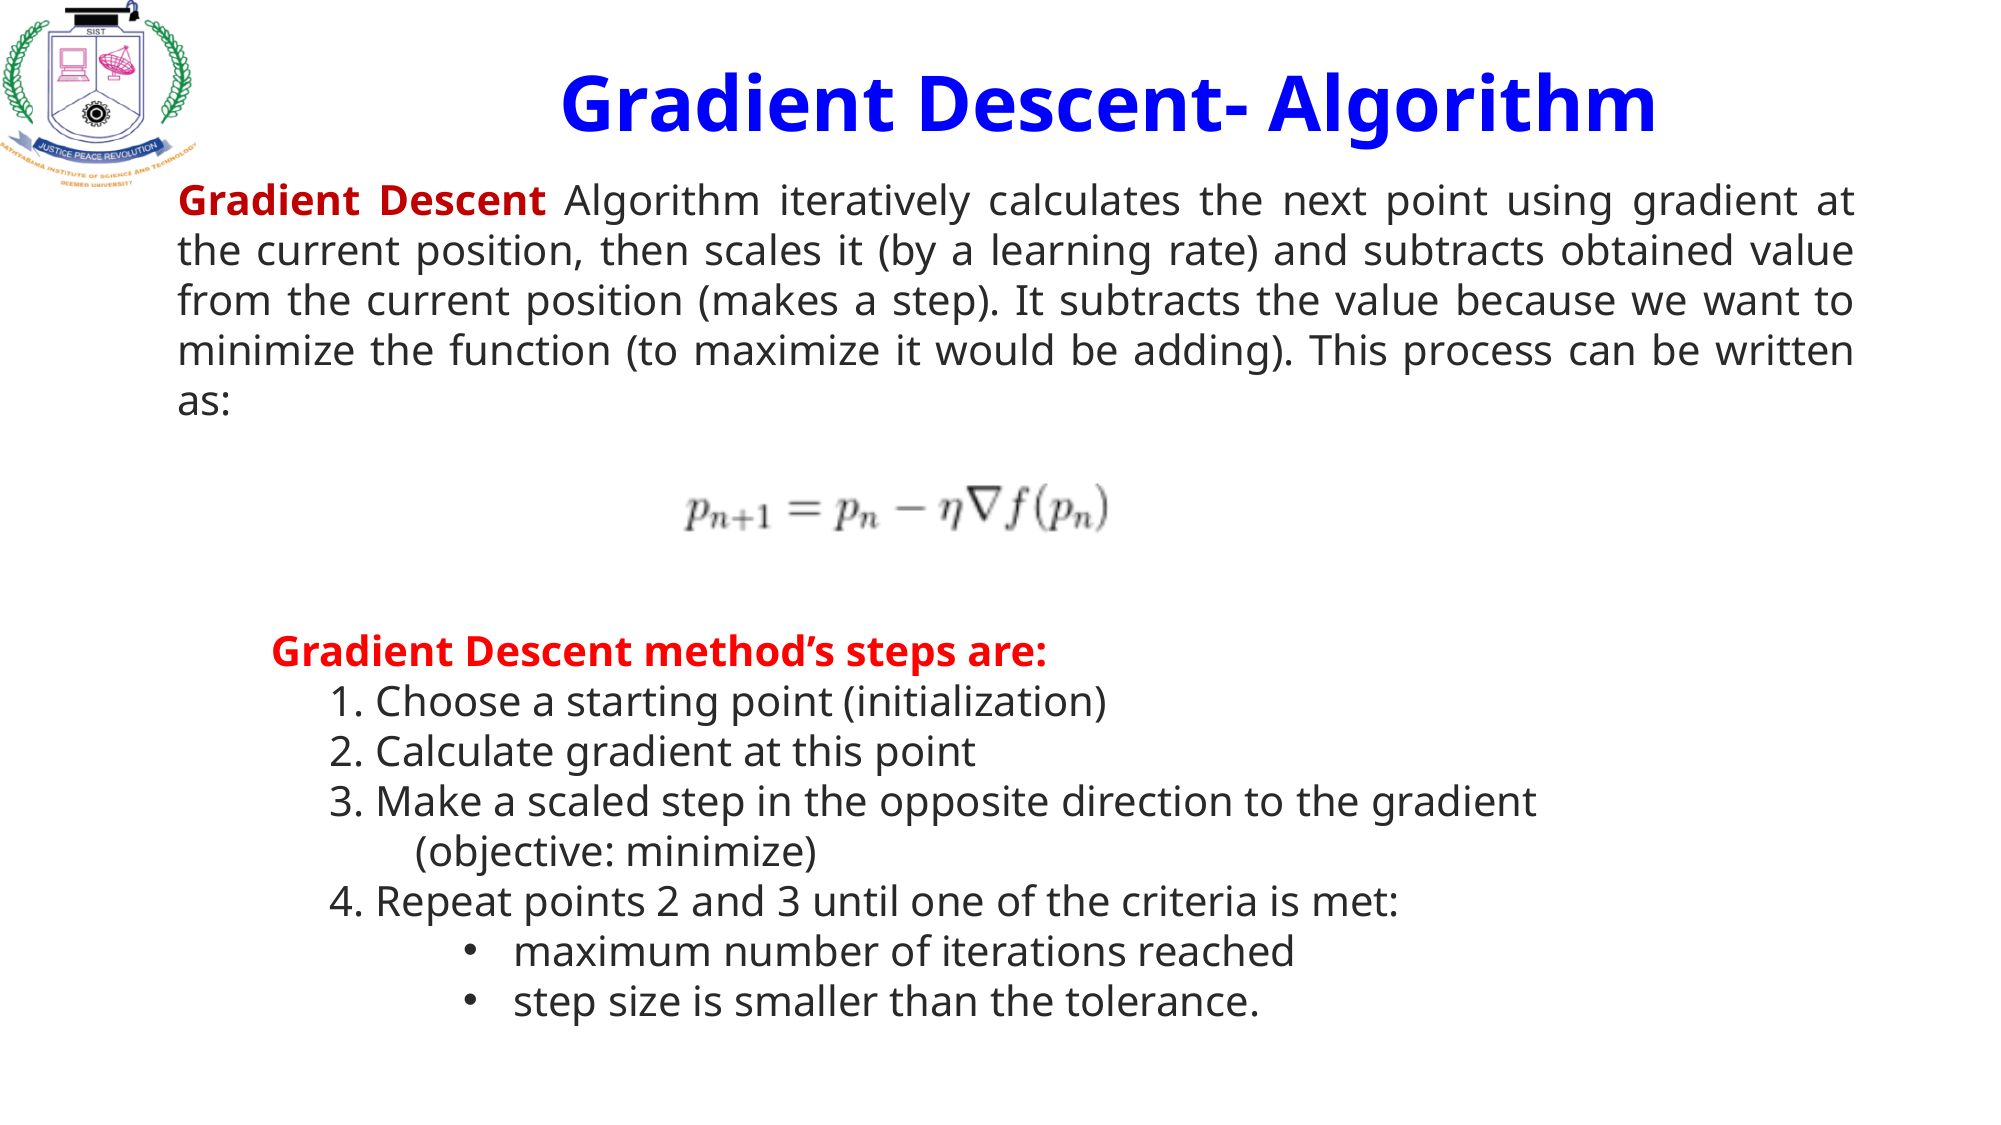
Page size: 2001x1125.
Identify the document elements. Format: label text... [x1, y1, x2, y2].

picture [608, 414, 1282, 610]
picture [0, 0, 196, 187]
text_box Gradient Descent method’s steps are: Choose a starting point (initialization) Calculate gradient at this point Make a scaled step in the opposite direction to the gradient (objective: minimize) 4. Repeat points 2 and 3 until one of the criteria is met: maximum number of iterations reached step size is smaller than the tolerance. [256, 617, 1669, 1033]
title Gradient Descent- Algorithm [256, 53, 1943, 156]
text_box Gradient Descent Algorithm iteratively calculates the next point using gradient at the current position, then scales it (by a learning rate) and subtracts obtained value from the current position (makes a step). It subtracts the value because we want to minimize the function (to maximize it would be adding). This process can be written as: [162, 166, 1872, 432]
